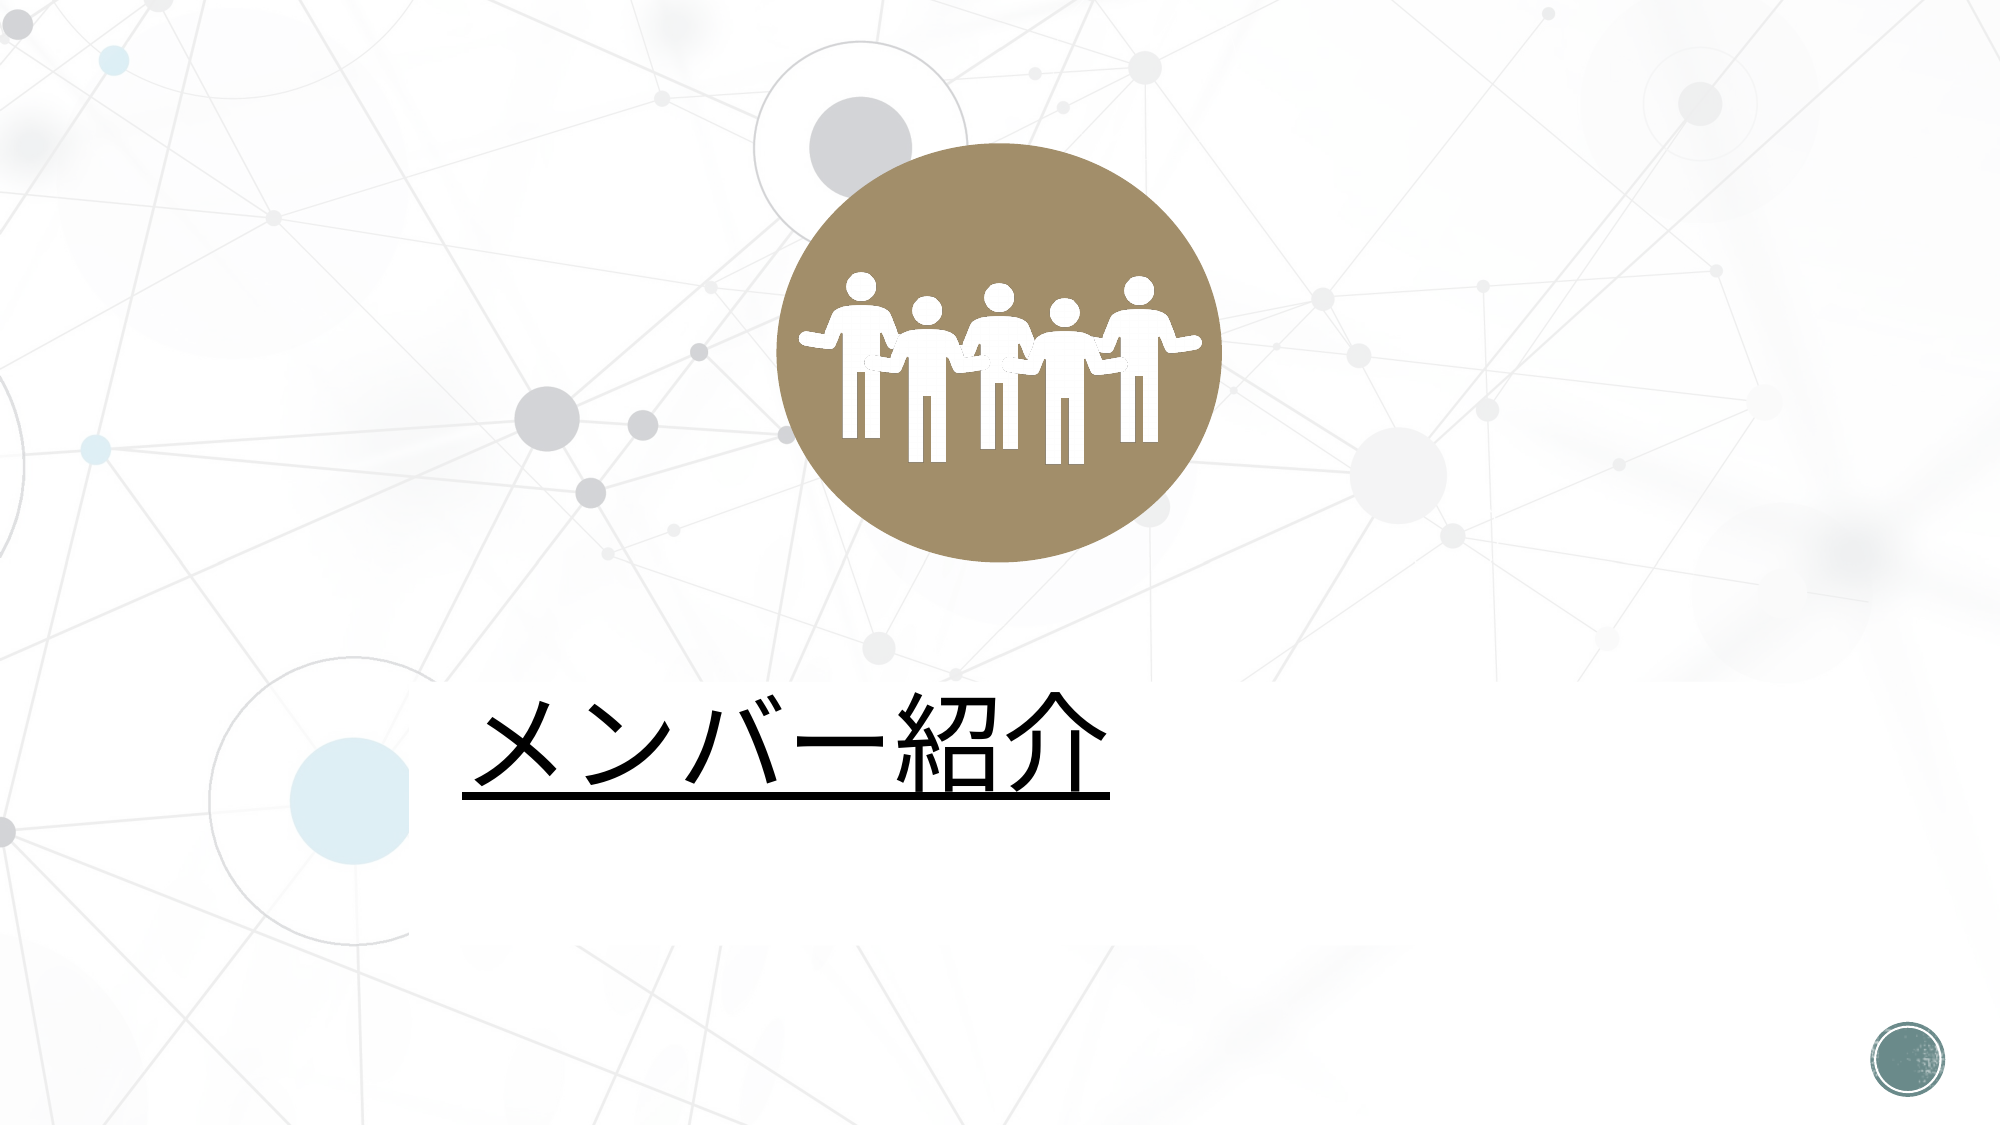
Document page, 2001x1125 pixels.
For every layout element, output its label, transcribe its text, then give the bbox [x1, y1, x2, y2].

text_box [773, 146, 1228, 560]
title メンバー紹介 [409, 681, 1771, 946]
